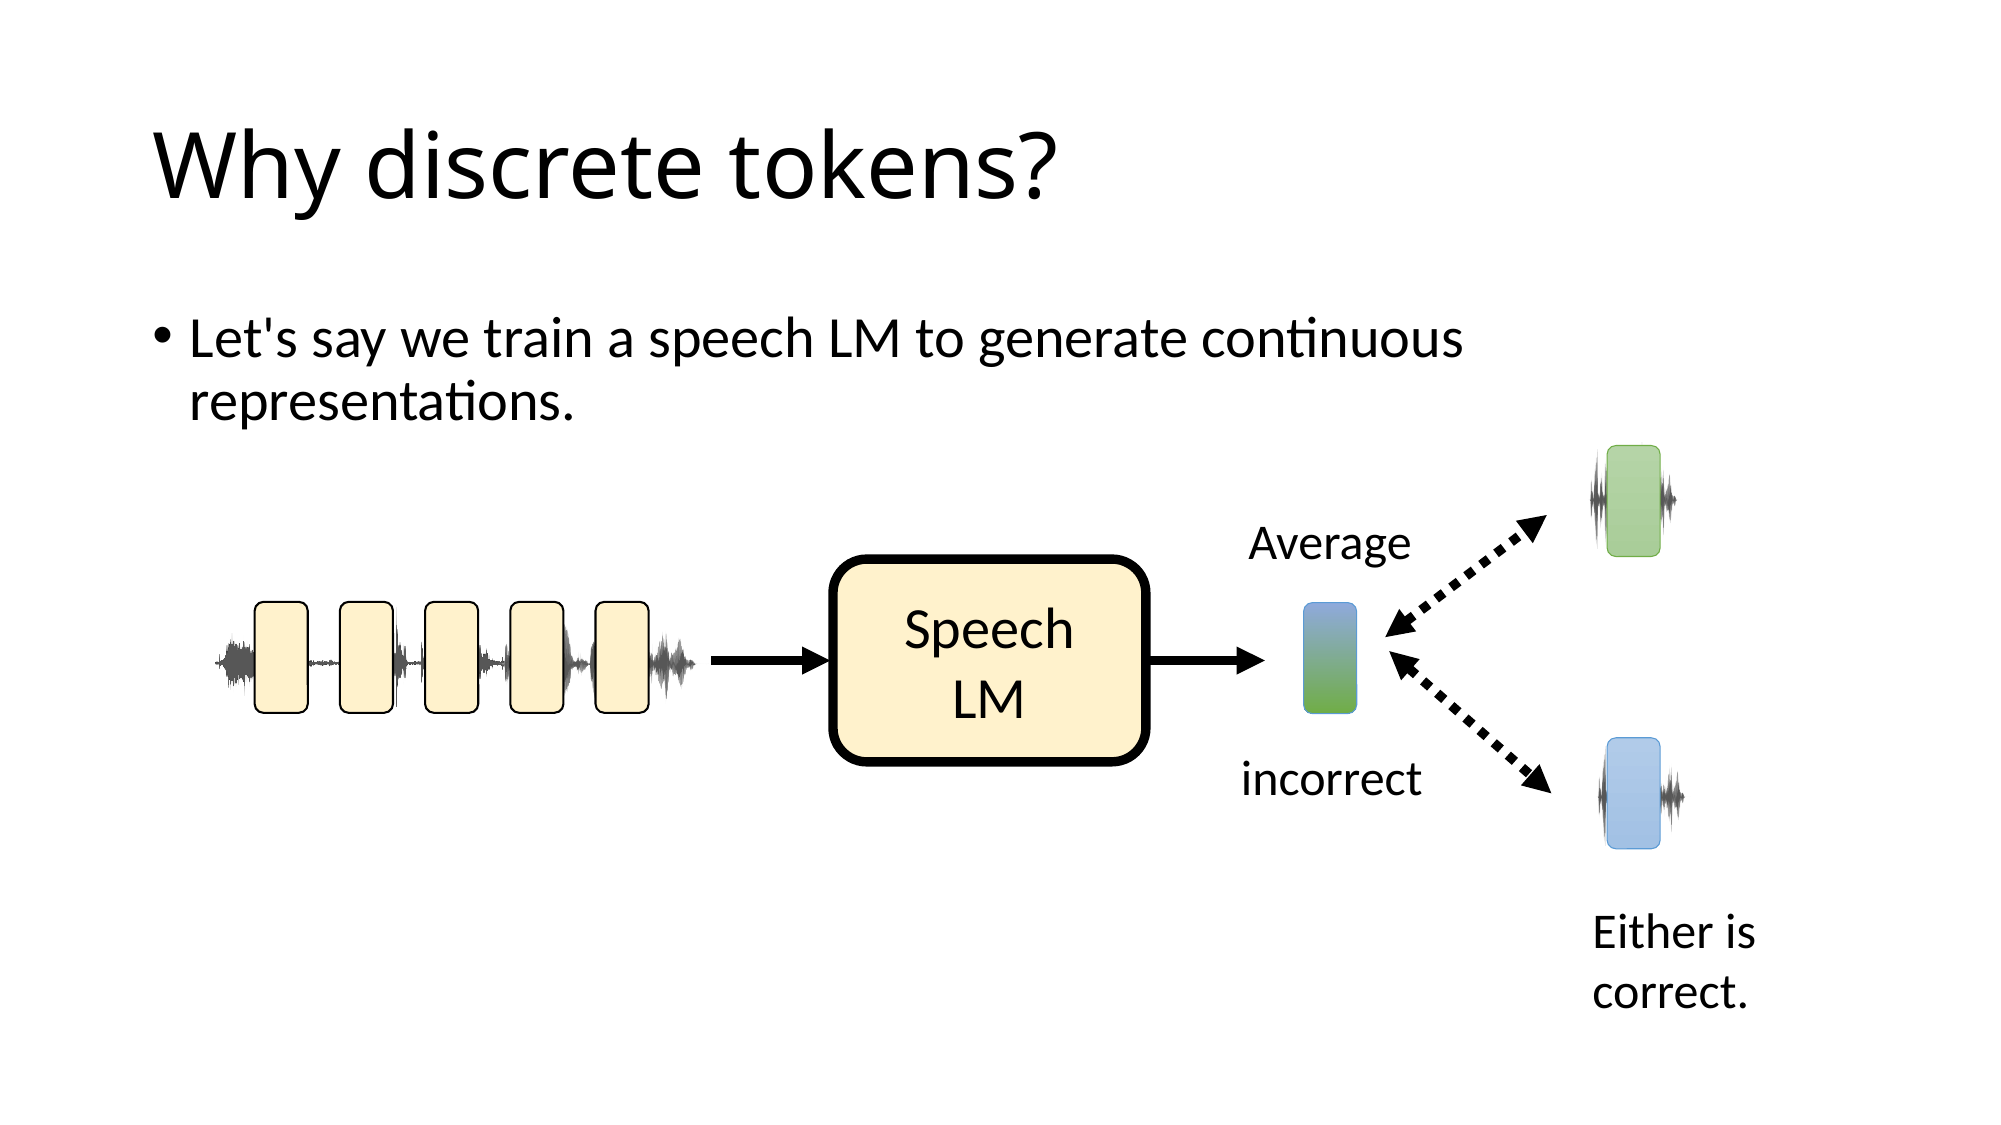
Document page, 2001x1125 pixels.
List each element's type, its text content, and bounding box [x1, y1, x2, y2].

list Let's say we train a speech LM to generate continuous representations. [137, 299, 1863, 1014]
text_box Either is correct. [1577, 891, 1828, 1026]
text_box [1303, 602, 1358, 715]
text_box Speech LM [832, 559, 1146, 762]
title Why discrete tokens? [137, 59, 1863, 278]
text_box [1385, 514, 1547, 638]
picture [1583, 442, 1684, 553]
text_box [1608, 553, 1659, 558]
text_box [207, 595, 712, 717]
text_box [1389, 651, 1552, 794]
text_box incorrect [1187, 737, 1477, 813]
picture [1591, 739, 1692, 850]
text_box Average [1185, 501, 1475, 577]
